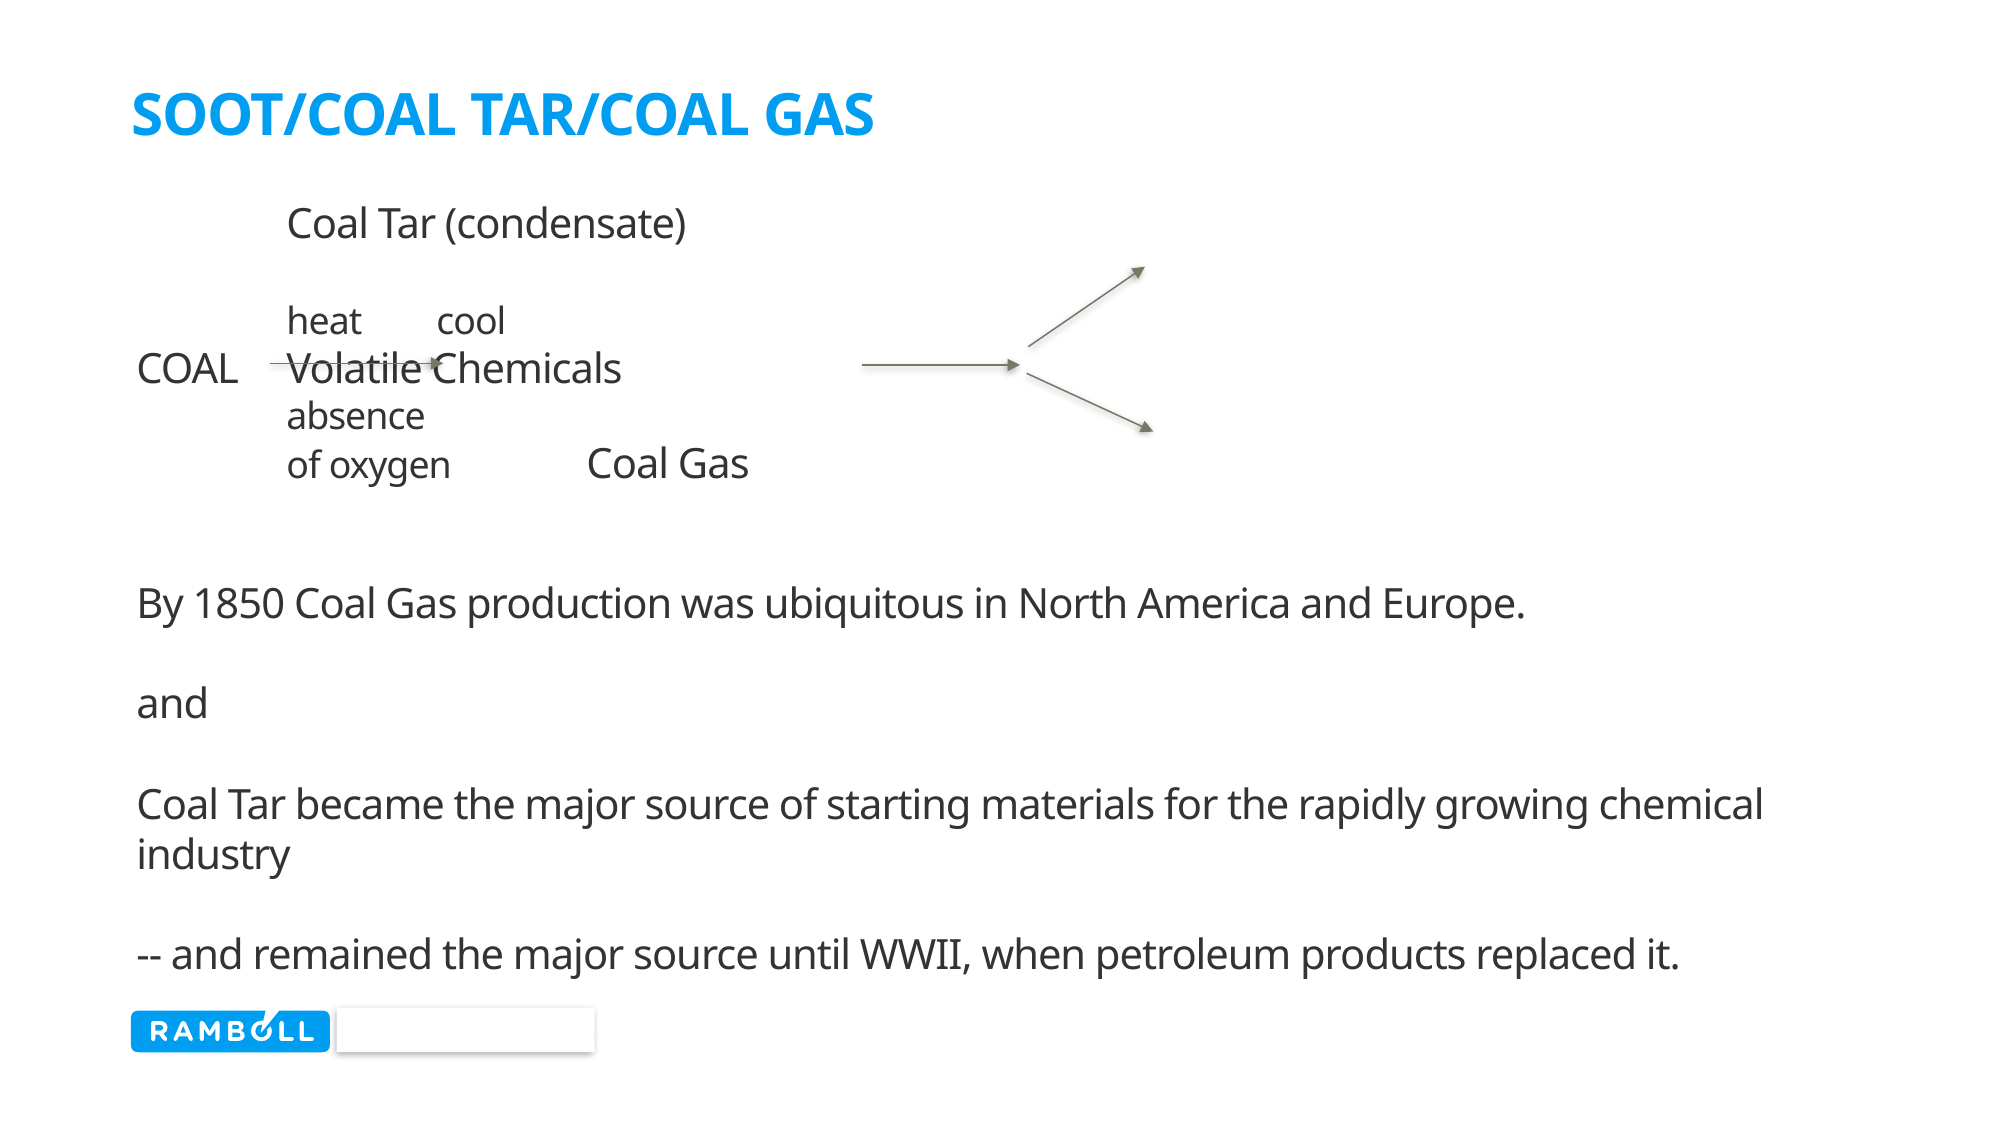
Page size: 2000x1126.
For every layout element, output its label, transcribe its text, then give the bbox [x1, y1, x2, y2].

list Coal Tar (condensate) heat cool COAL Volatile Chemicals absence of oxygen Coal Gas By 1850 Coal Gas production was ubiquitous in North America and Europe. and Coal Tar became the major source of starting materials for the rapidly growing chemical industry -- and remained the major source until WWII, when petroleum products replaced it. [136, 196, 1874, 937]
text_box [1026, 373, 1154, 432]
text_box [1028, 266, 1146, 347]
title Soot/Coal Tar/Coal Gas [130, 74, 1869, 198]
